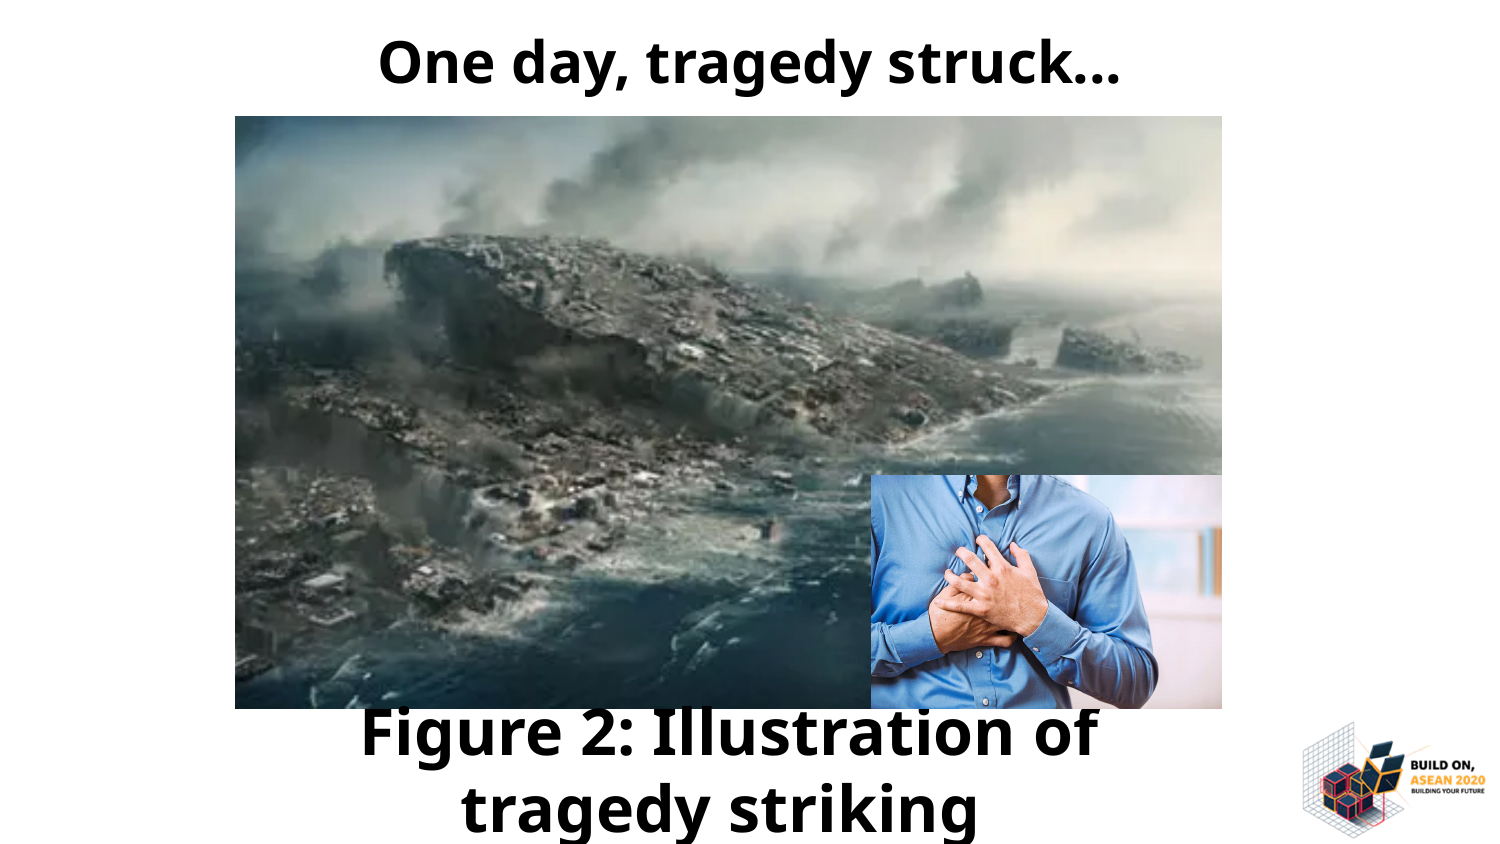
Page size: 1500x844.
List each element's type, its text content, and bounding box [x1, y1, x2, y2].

picture [1291, 705, 1500, 844]
picture [235, 116, 1222, 709]
text_box Figure 2: Illustration of tragedy striking [214, 720, 1243, 815]
title One day, tragedy struck... [51, 10, 1449, 105]
